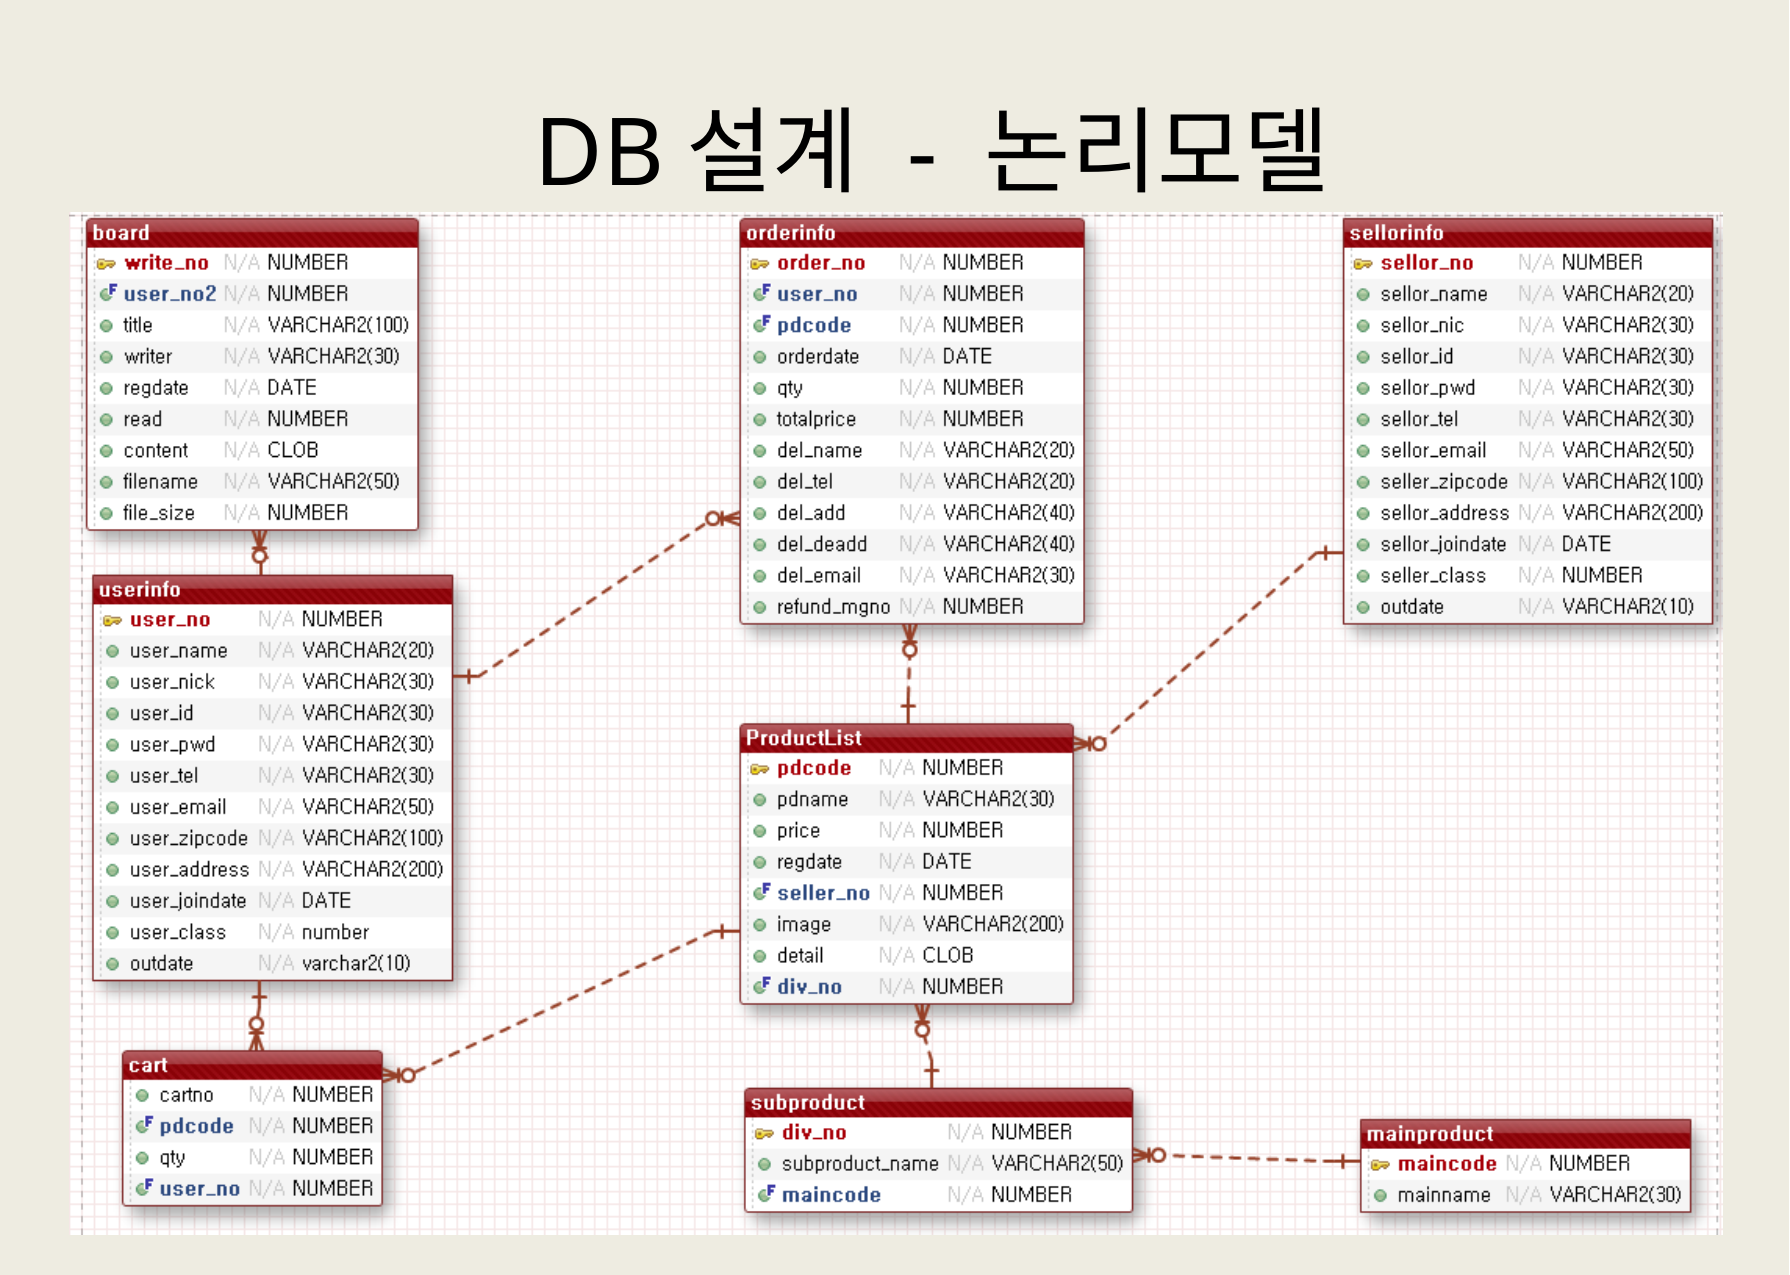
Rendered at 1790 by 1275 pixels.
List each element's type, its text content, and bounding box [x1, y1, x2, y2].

text_box DB설계 - 논리모델 [519, 83, 1671, 210]
picture [69, 212, 1723, 1235]
